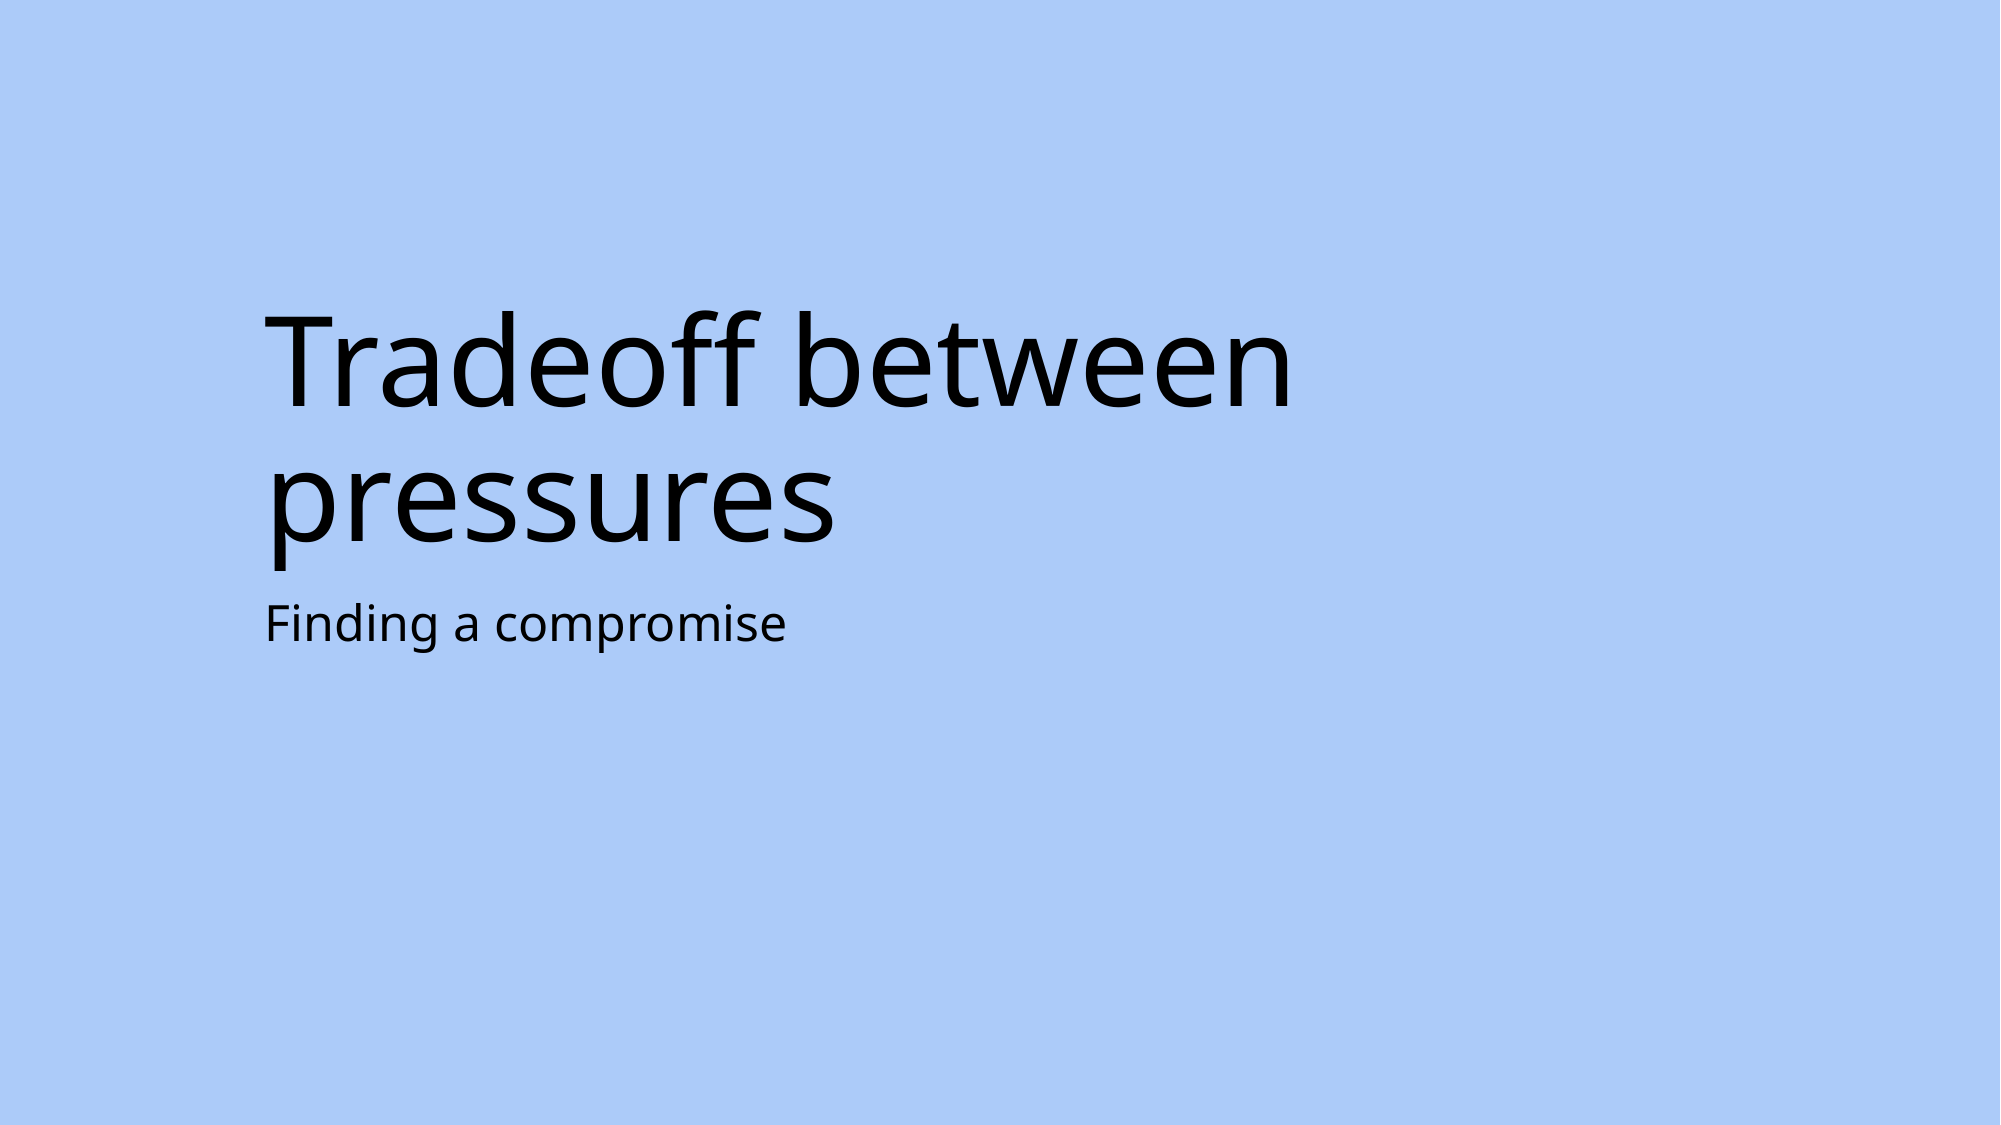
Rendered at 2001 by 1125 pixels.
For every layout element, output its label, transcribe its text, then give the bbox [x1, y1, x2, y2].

subtitle Finding a compromise [249, 590, 1750, 863]
title Tradeoff between pressures [249, 184, 1750, 576]
